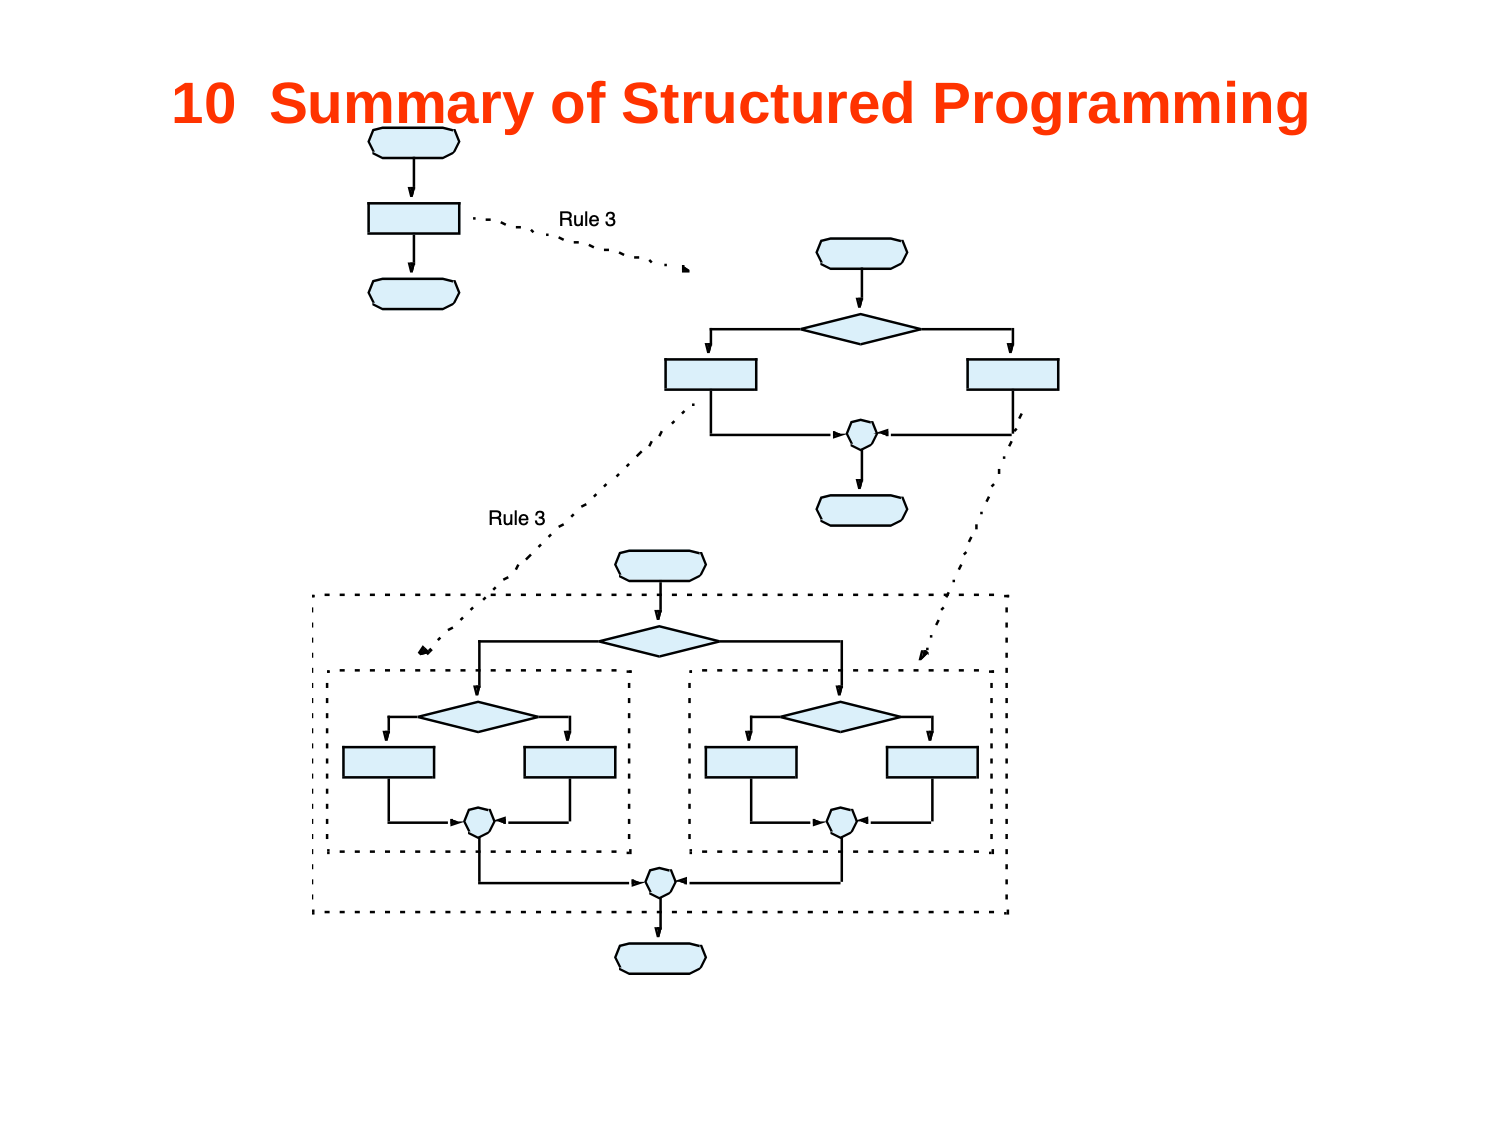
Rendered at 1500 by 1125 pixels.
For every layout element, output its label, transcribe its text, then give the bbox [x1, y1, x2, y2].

picture [312, 124, 1061, 976]
title 10 Summary of Structured Programming [111, 11, 1388, 188]
